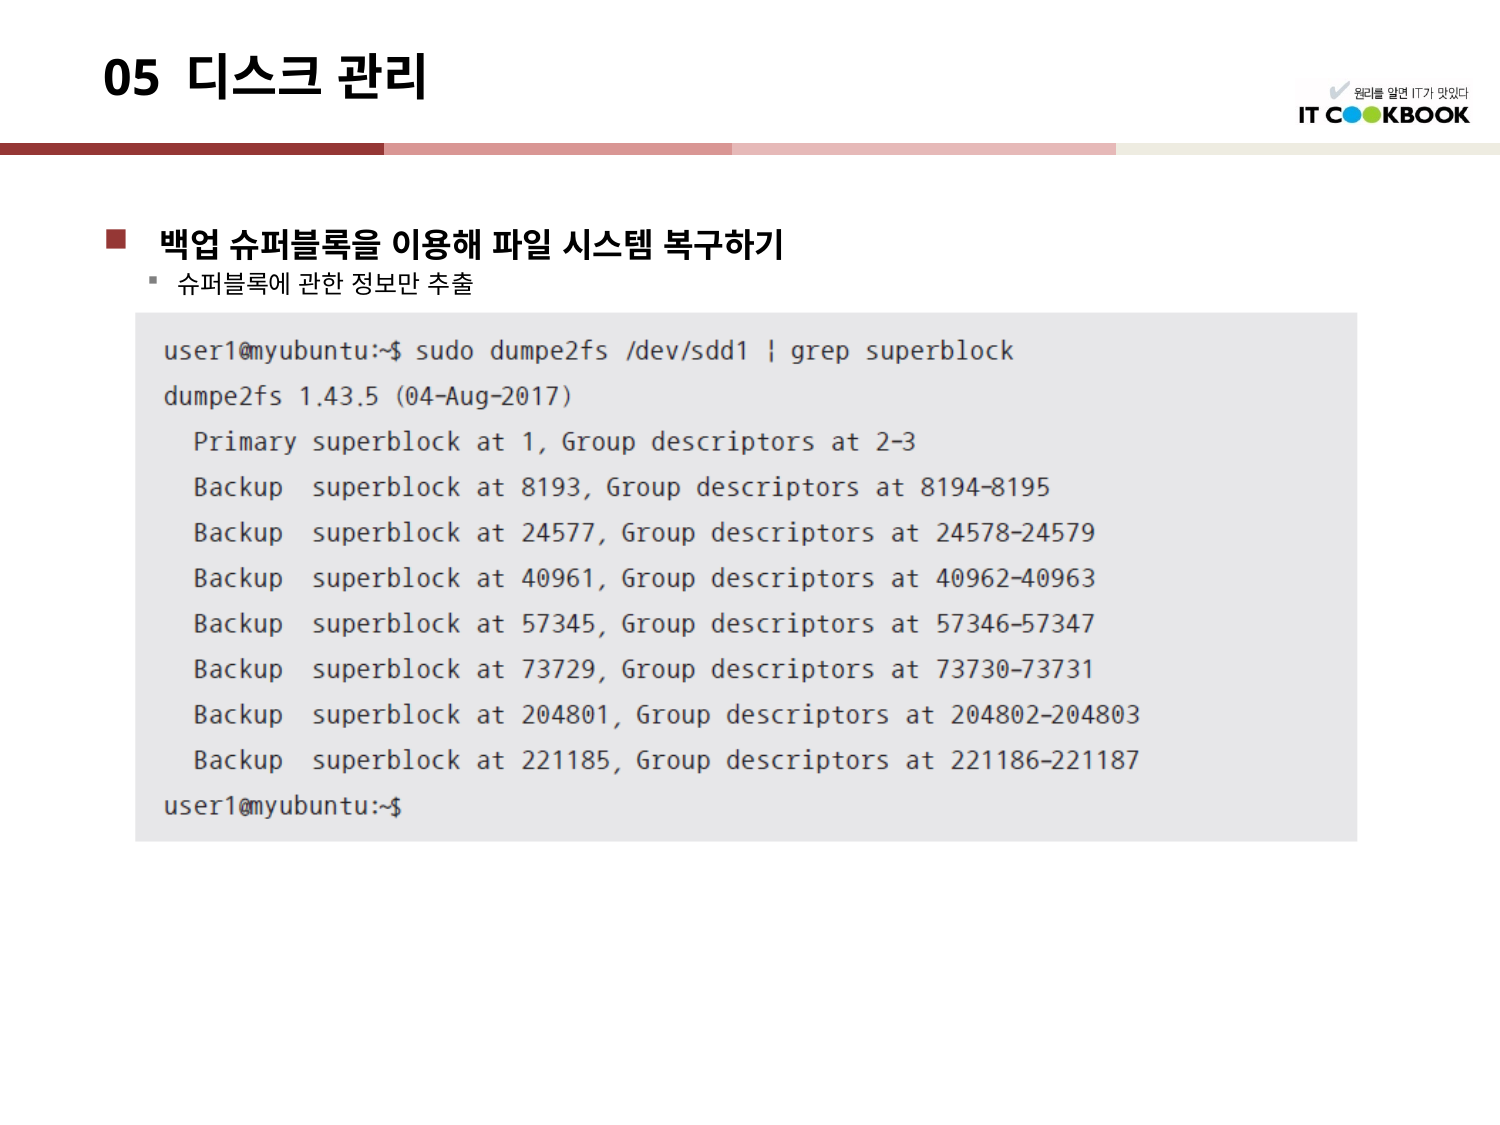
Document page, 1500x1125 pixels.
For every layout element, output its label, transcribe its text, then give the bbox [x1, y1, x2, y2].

title 05 디스크 관리 [88, 30, 1330, 121]
list 백업 슈퍼블록을 이용해 파일 시스템 복구하기 슈퍼블록에 관한 정보만 추출 [88, 196, 1436, 1083]
picture [134, 310, 1366, 847]
picture [1295, 78, 1473, 125]
